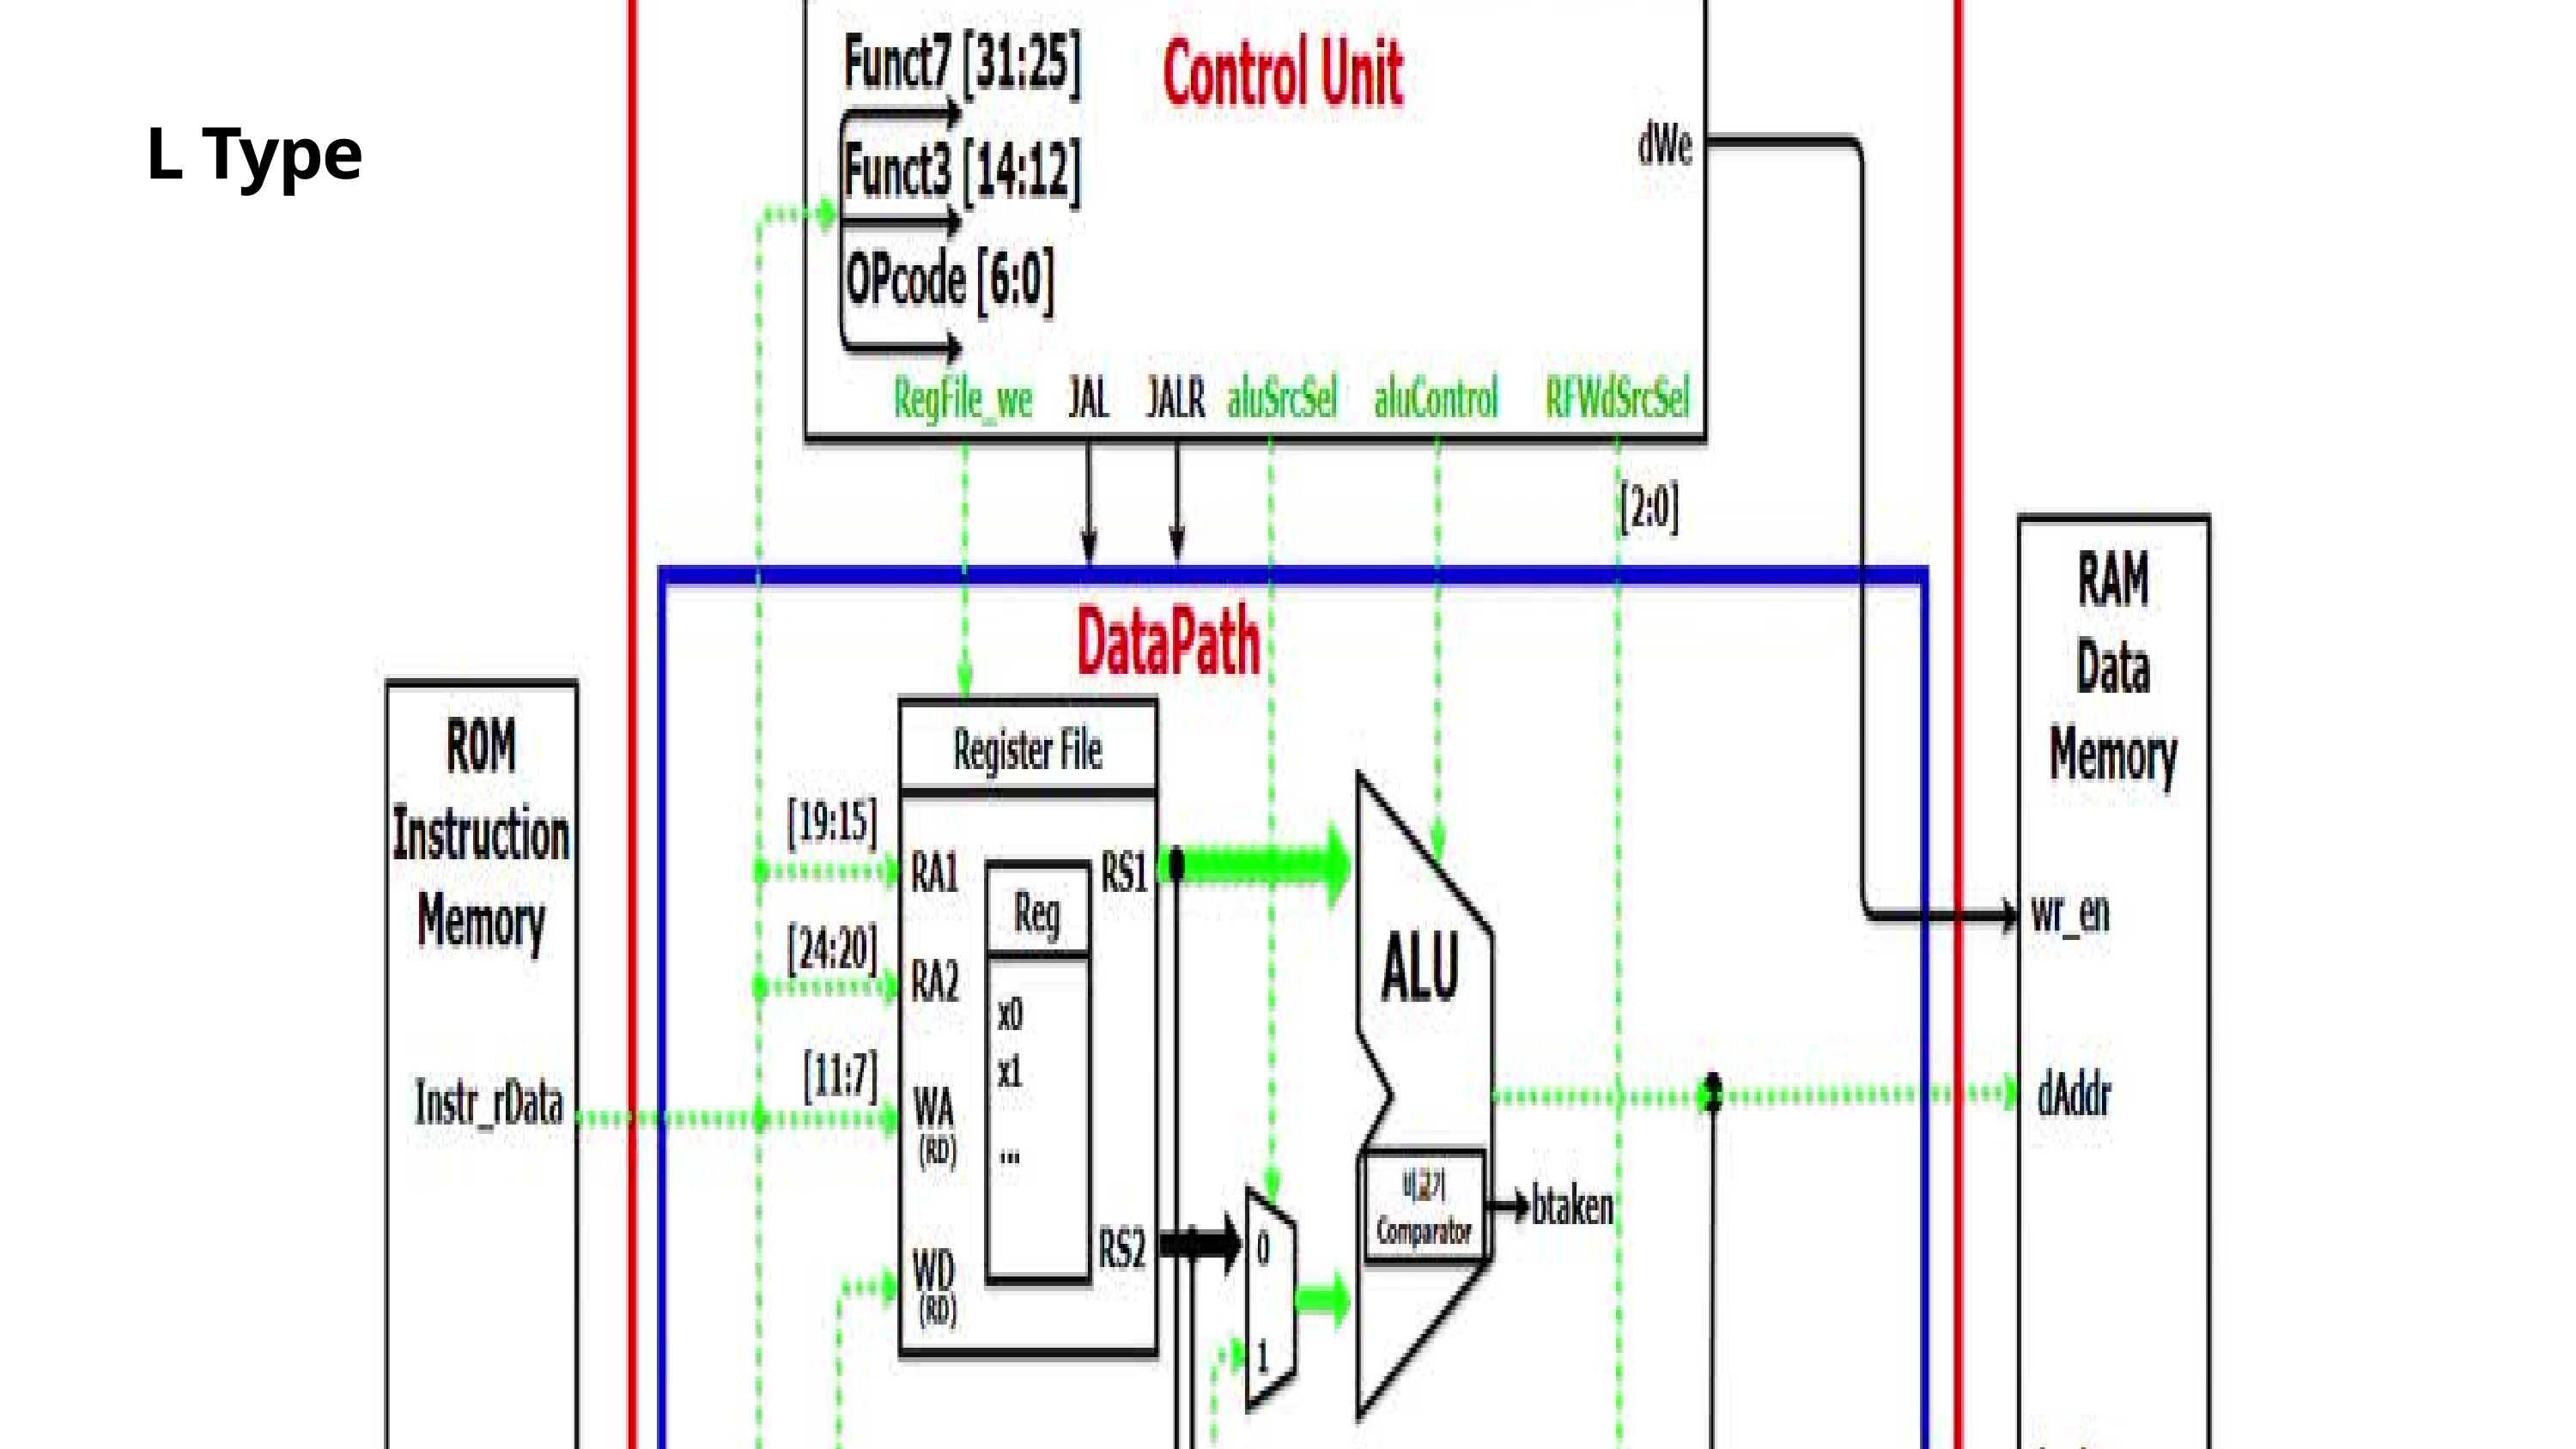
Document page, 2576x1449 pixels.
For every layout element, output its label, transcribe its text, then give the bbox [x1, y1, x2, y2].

text_box L Type [144, 93, 335, 193]
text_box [340, 0, 2296, 1449]
